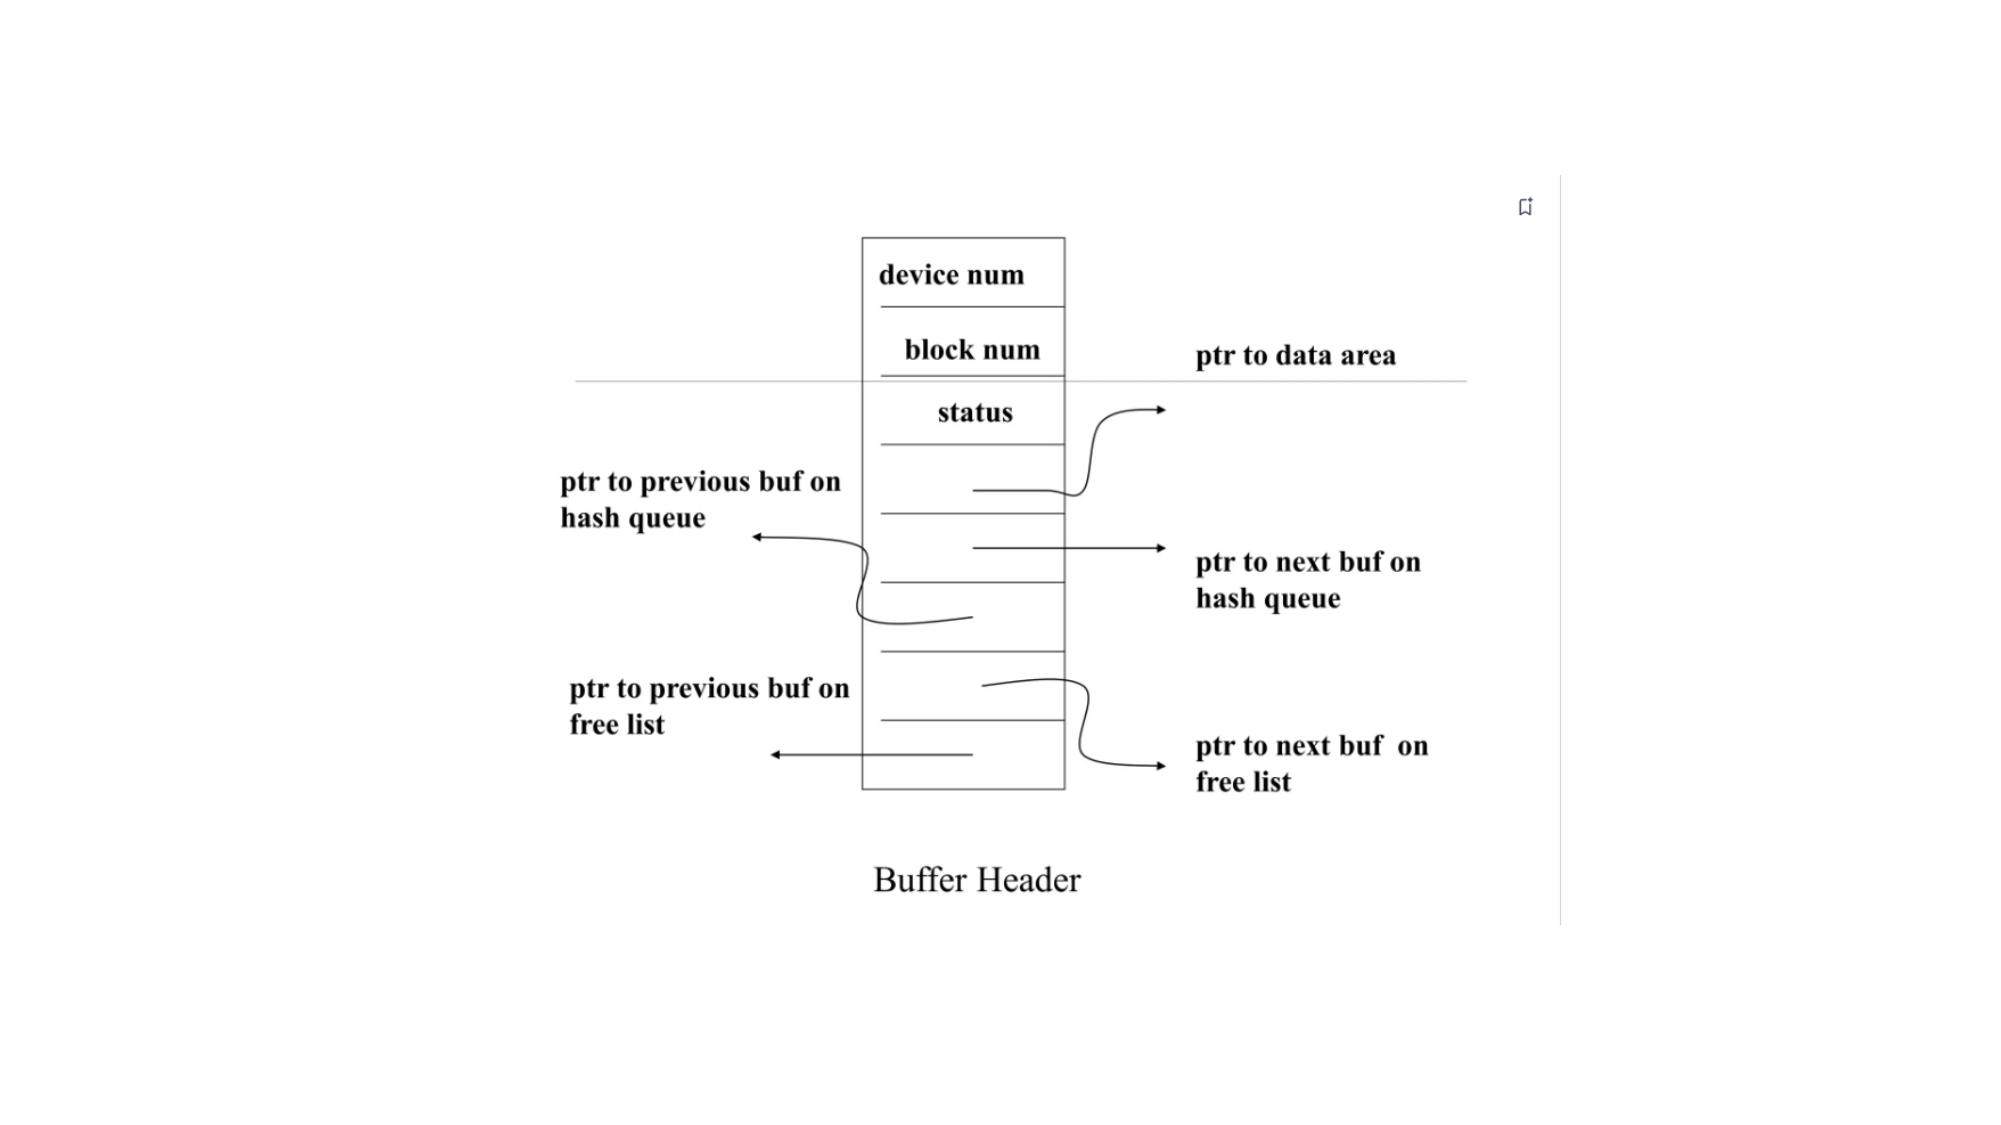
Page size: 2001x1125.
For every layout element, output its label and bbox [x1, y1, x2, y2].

picture [474, 175, 1566, 925]
